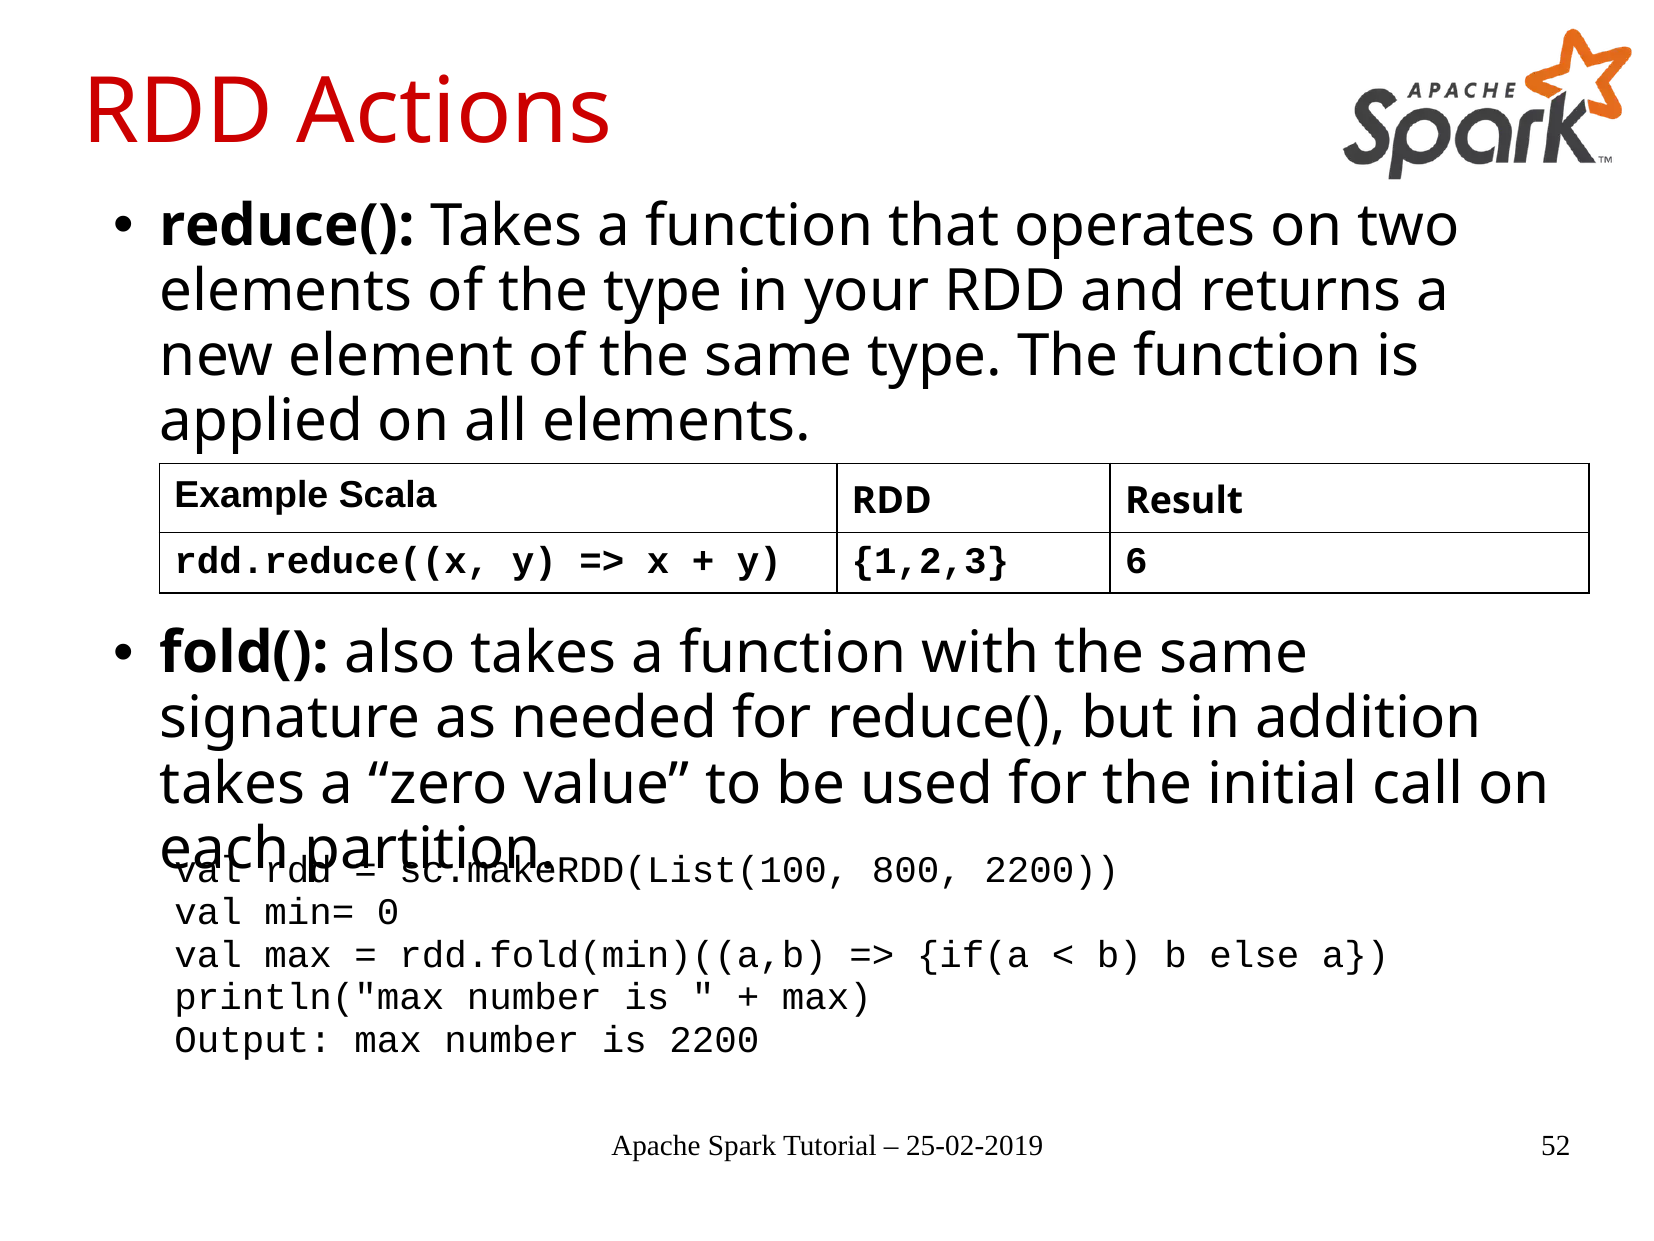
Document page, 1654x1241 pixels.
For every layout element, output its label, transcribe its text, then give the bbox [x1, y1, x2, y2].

table_cell 6 [1111, 533, 1588, 592]
table_header RDD [838, 464, 1109, 532]
table_cell {1,2,3} [838, 533, 1109, 592]
table_header Result [1111, 464, 1588, 532]
table_header val rdd = sc.makeRDD(List(100, 800, 2200)) val min= 0 val max = rdd.fold(min)((a,b) => {if(a < b) b else a}) println("max number is " + max) Output: max number is 2200 [159, 843, 1630, 1130]
table_header Example Scala [160, 464, 836, 532]
text_box reduce(): Takes a function that operates on two elements of the type in your RDD and returns a new element of the same type. The function is applied on all elements. fold(): also takes a function with the same signature as needed for reduce(), but in addition takes a “zero value” to be used for the initial call on each partition. [98, 185, 1590, 889]
table_cell rdd.reduce((x, y) => x + y) [160, 533, 836, 592]
footer Apache Spark Tutorial – 25-02-2019 [565, 1129, 1090, 1215]
slide_number 52 [1185, 1130, 1571, 1215]
picture [1341, 27, 1632, 182]
title RDD Actions [82, 2, 1571, 210]
